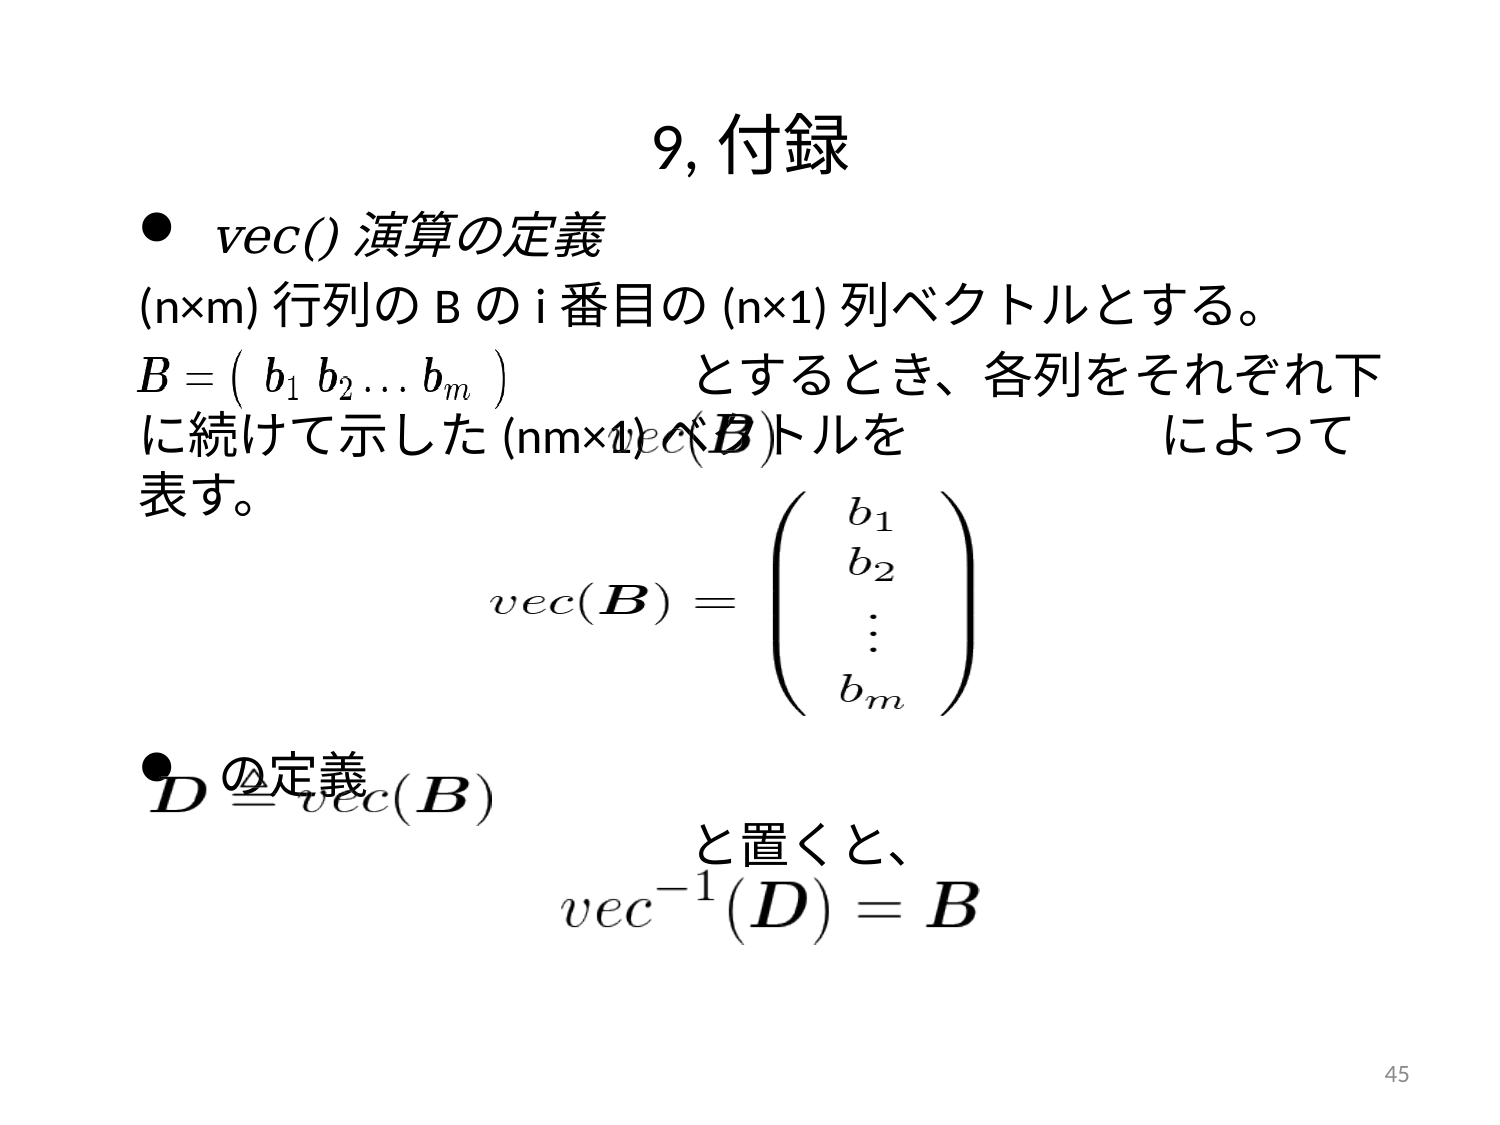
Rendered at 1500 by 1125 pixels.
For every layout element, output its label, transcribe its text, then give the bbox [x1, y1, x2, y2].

picture [561, 869, 980, 945]
picture [607, 410, 774, 469]
title 9,付録 [112, 78, 1388, 209]
slide_number 45 [1074, 1042, 1425, 1103]
picture [489, 491, 975, 717]
picture [136, 349, 505, 411]
picture [149, 768, 492, 826]
